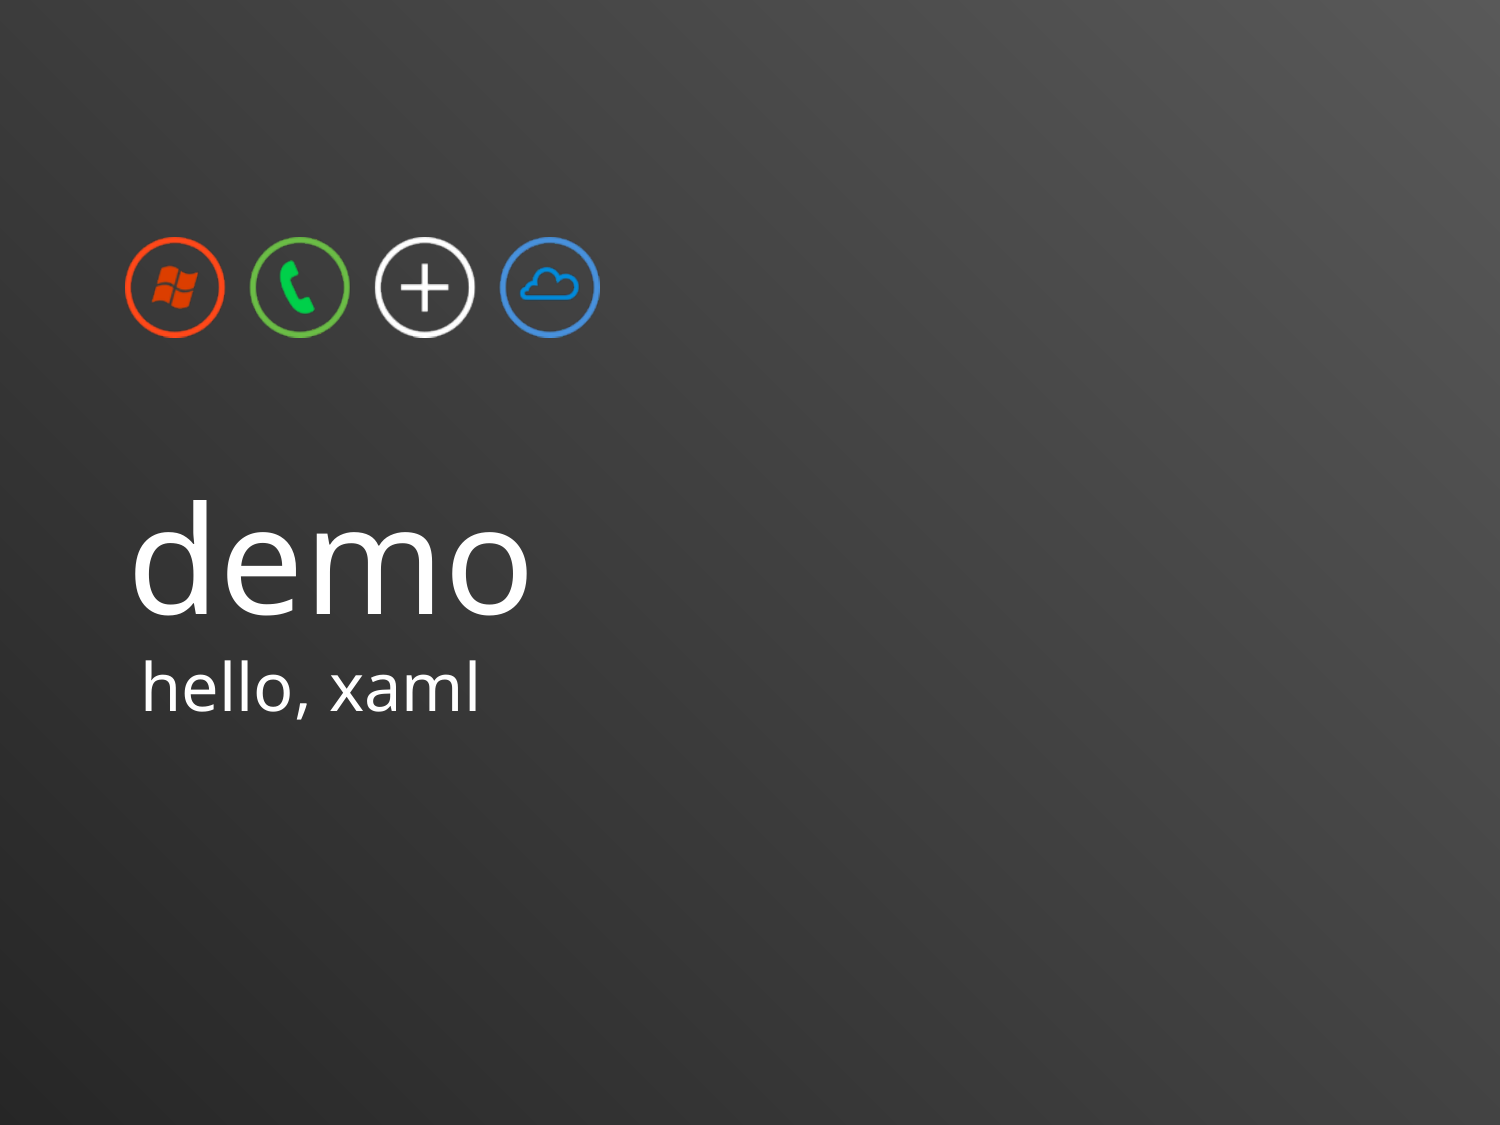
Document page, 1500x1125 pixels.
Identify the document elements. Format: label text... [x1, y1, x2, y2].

subtitle hello, xaml [125, 637, 1275, 925]
title demo [112, 471, 1388, 638]
picture [125, 237, 600, 338]
